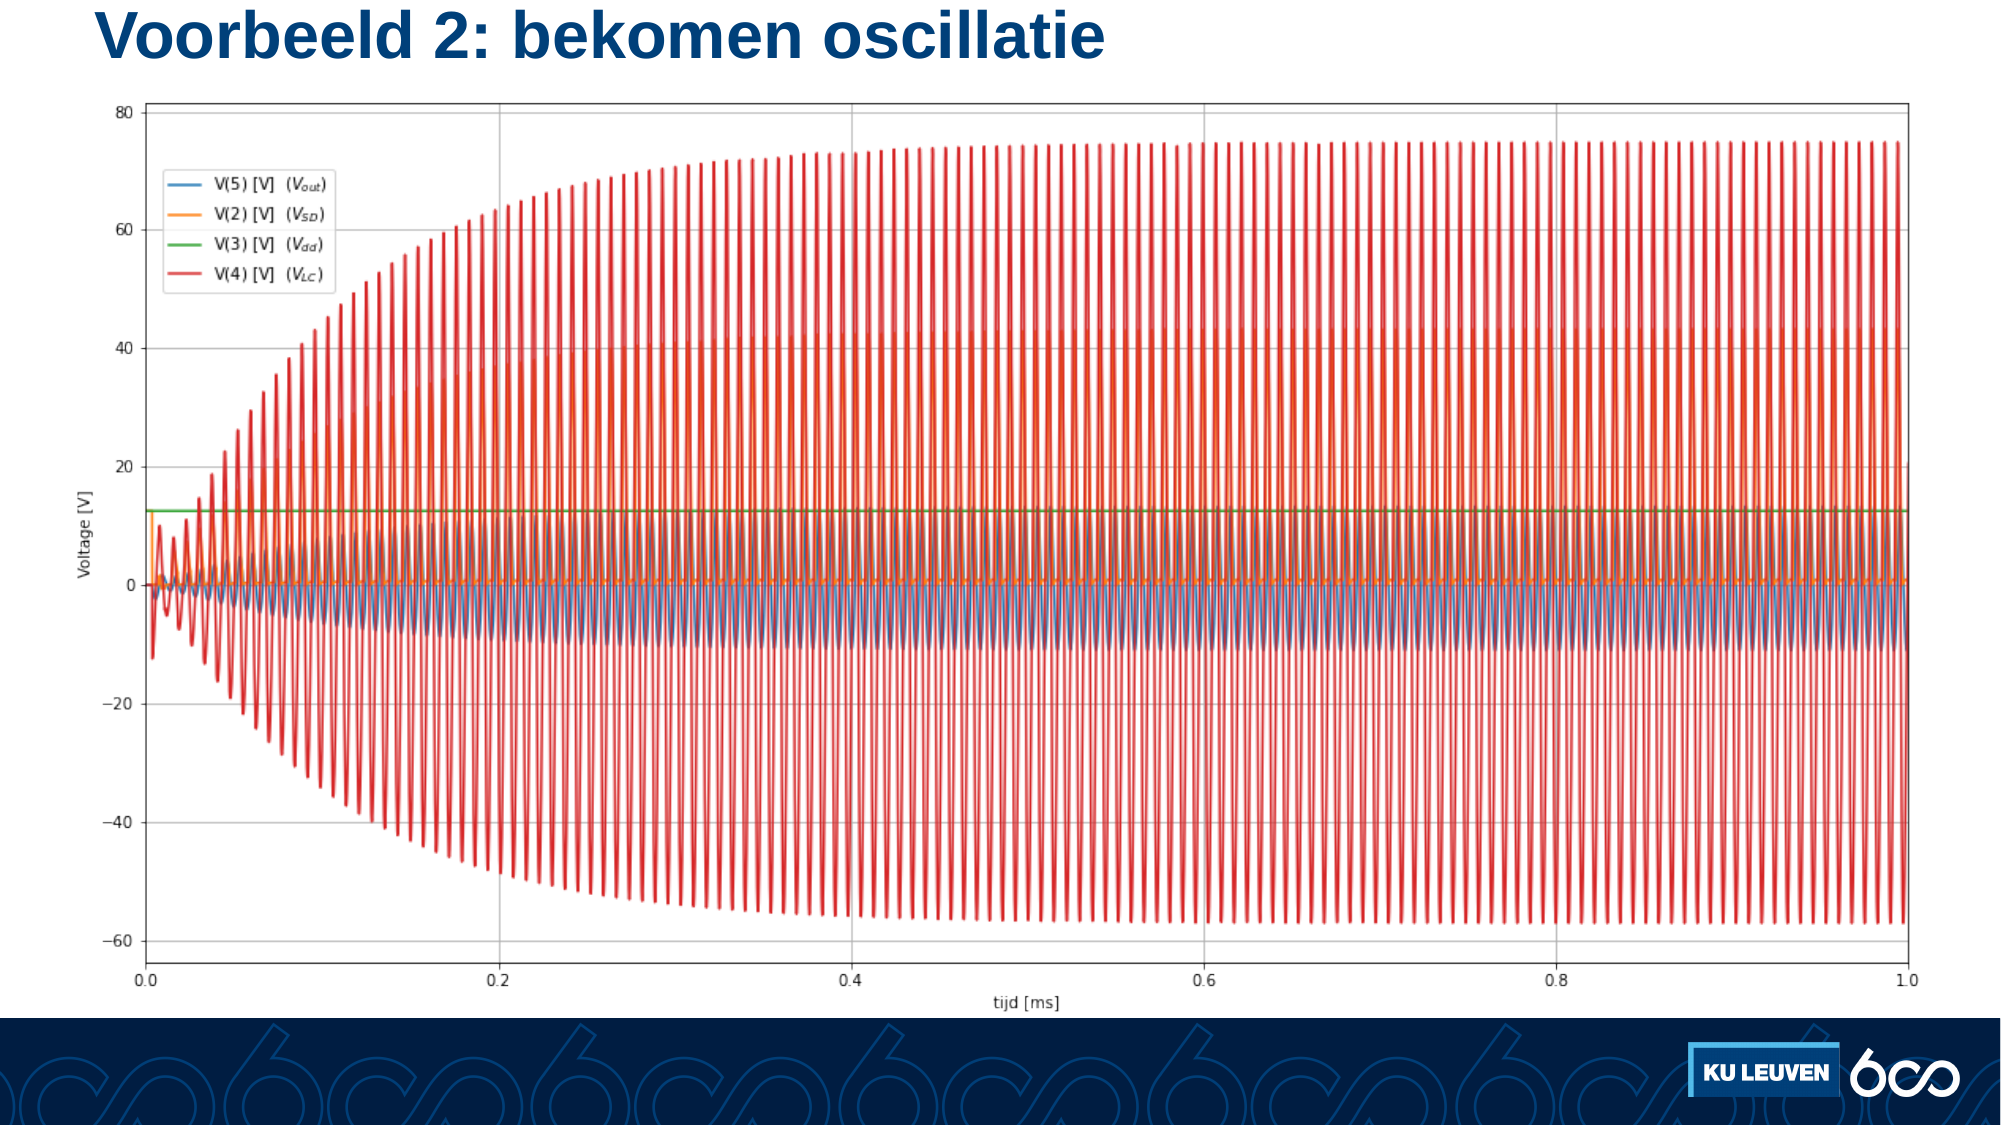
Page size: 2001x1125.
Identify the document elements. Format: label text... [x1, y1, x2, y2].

title Voorbeeld 2: bekomen oscillatie [94, 0, 1906, 92]
picture [0, 92, 2001, 1125]
